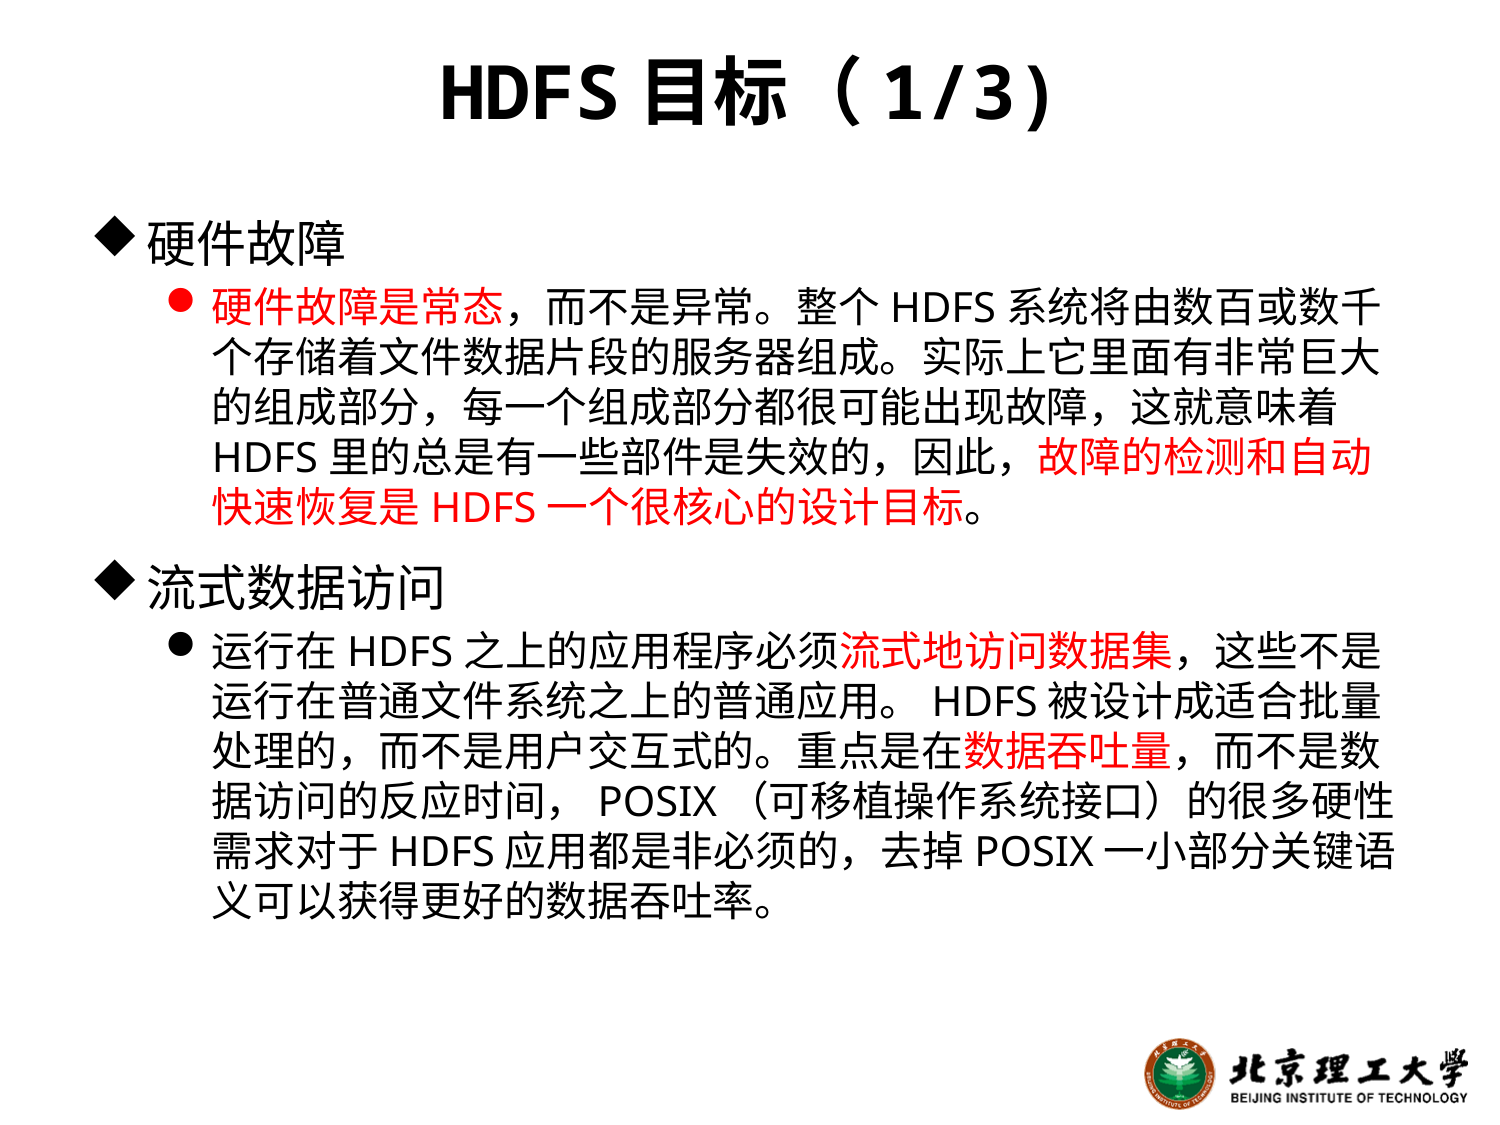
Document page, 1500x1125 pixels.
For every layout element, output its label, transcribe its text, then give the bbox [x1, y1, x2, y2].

list 硬件故障 硬件故障是常态，而不是异常。整个HDFS系统将由数百或数千个存储着文件数据片段的服务器组成。实际上它里面有非常巨大的组成部分，每一个组成部分都很可能出现故障，这就意味着HDFS里的总是有一些部件是失效的，因此，故障的检测和自动快速恢复是HDFS一个很核心的设计目标。 流式数据访问 运行在HDFS之上的应用程序必须流式地访问数据集，这些不是运行在普通文件系统之上的普通应用。HDFS被设计成适合批量处理的，而不是用户交互式的。重点是在数据吞吐量，而不是数据访问的反应时间，POSIX（可移植操作系统接口）的很多硬性需求对于HDFS应用都是非必须的，去掉POSIX一小部分关键语义可以获得更好的数据吞吐率。 [75, 190, 1425, 1005]
title HDFS目标（1/3) [76, 17, 1425, 163]
picture [1144, 1038, 1468, 1110]
